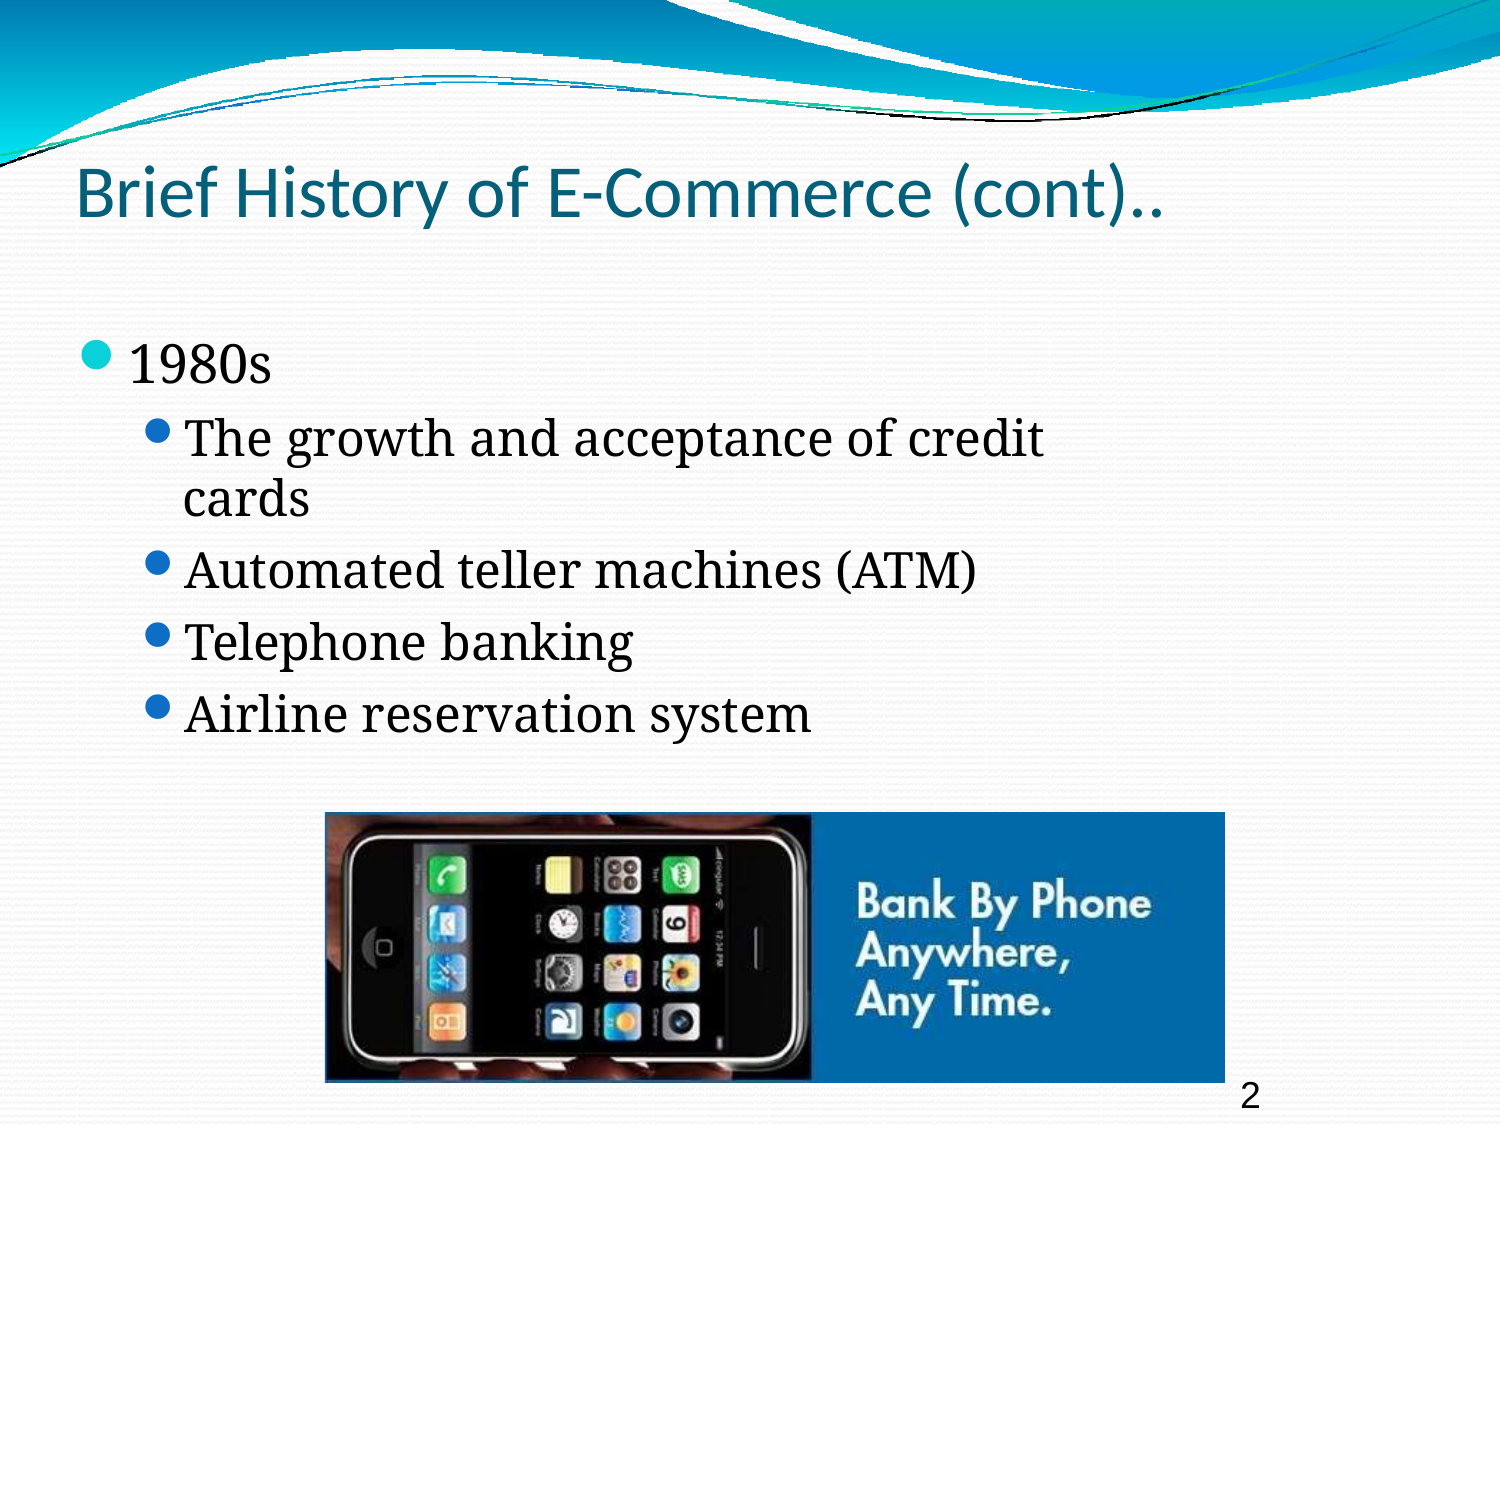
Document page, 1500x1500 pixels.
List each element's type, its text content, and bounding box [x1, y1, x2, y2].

text_box [324, 812, 1225, 1083]
text_box [0, 0, 1500, 1125]
title Brief History of E-Commerce (cont).. [72, 140, 1176, 394]
text_box 2 [1238, 1069, 1264, 1117]
text_box 1980s The growth and acceptance of credit cards Automated teller machines (ATM) Telephone banking Airline reservation system [75, 313, 1088, 743]
